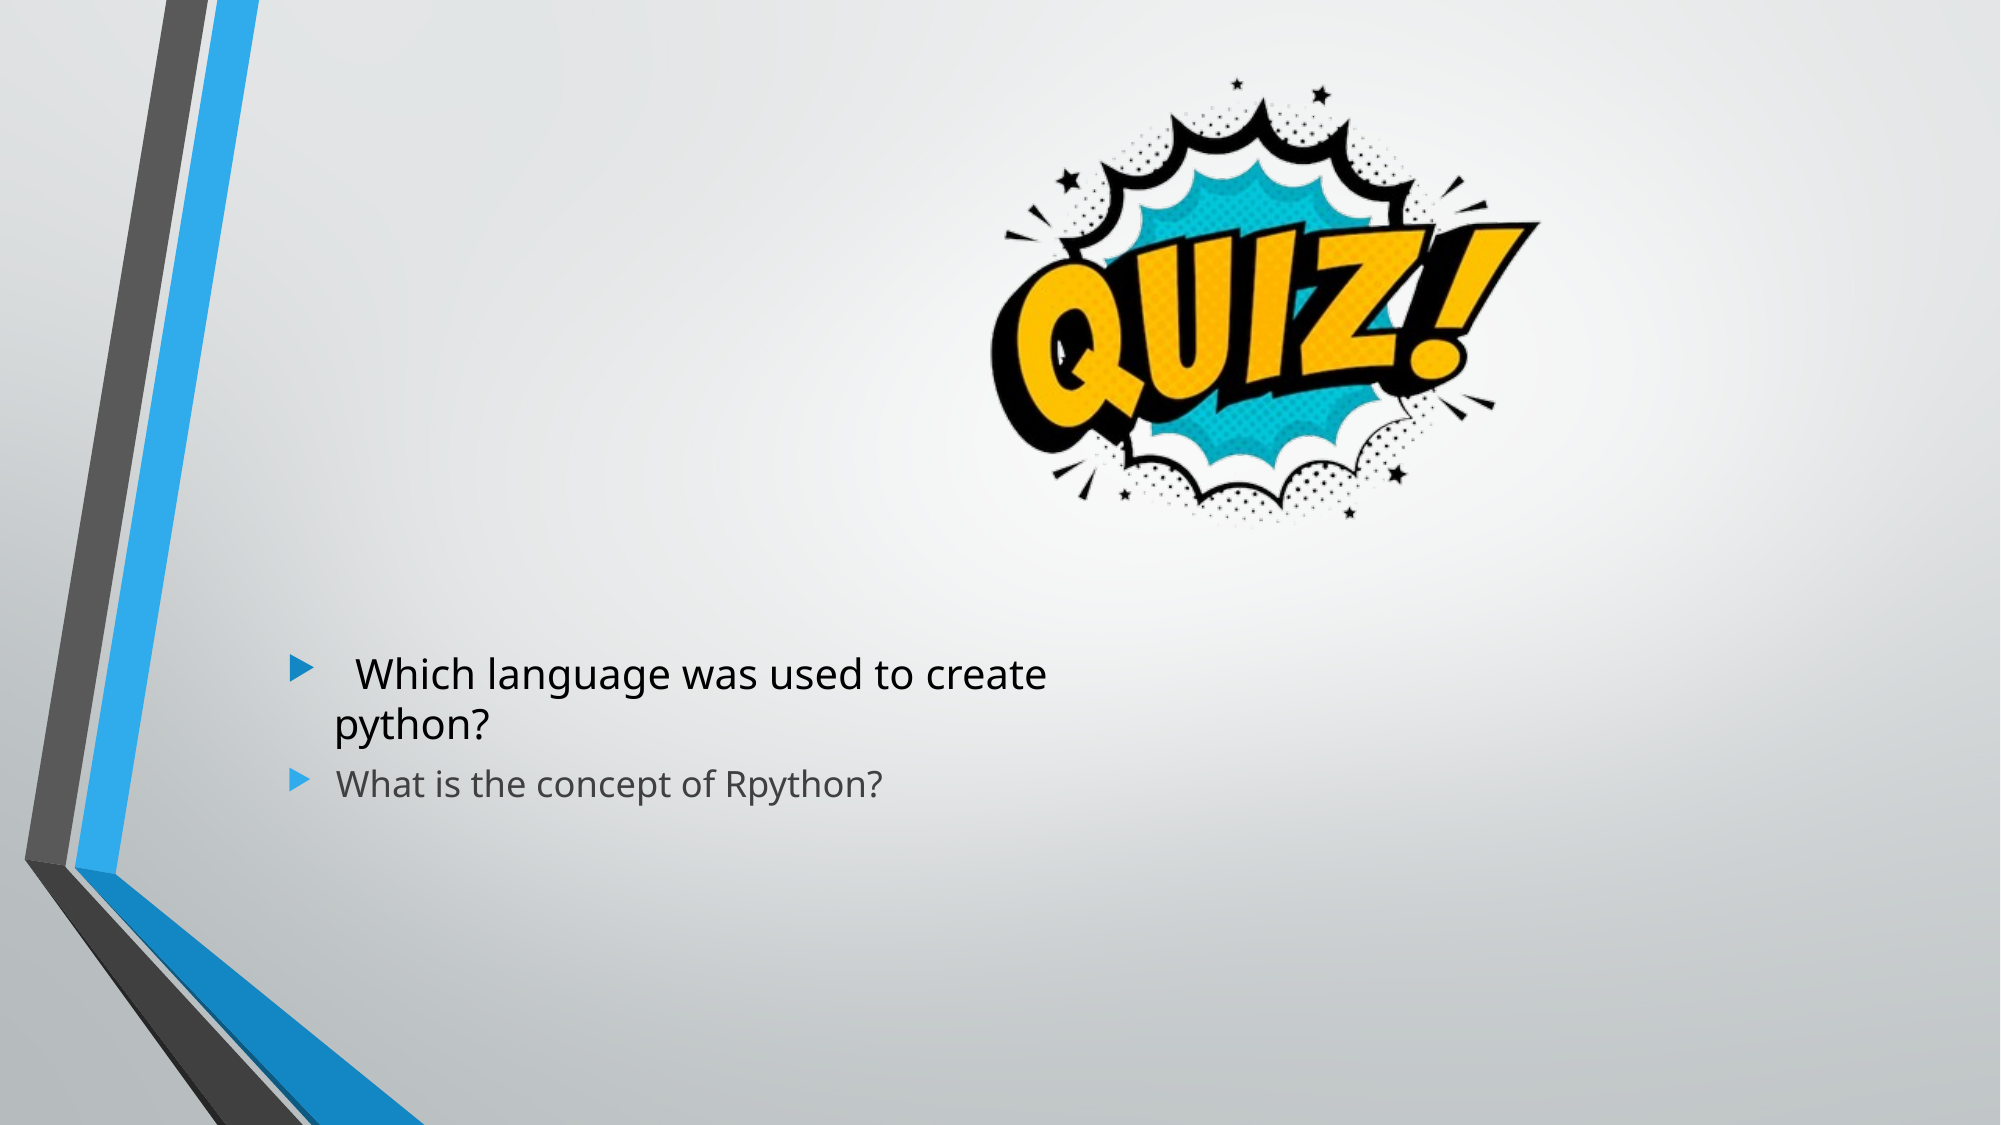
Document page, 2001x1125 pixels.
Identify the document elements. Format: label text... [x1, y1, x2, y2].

text_box What is the concept of Rpython? [271, 754, 928, 822]
text_box [119, 738, 1845, 852]
picture [910, 44, 1604, 559]
list Which language was used to create python? [271, 656, 1126, 738]
